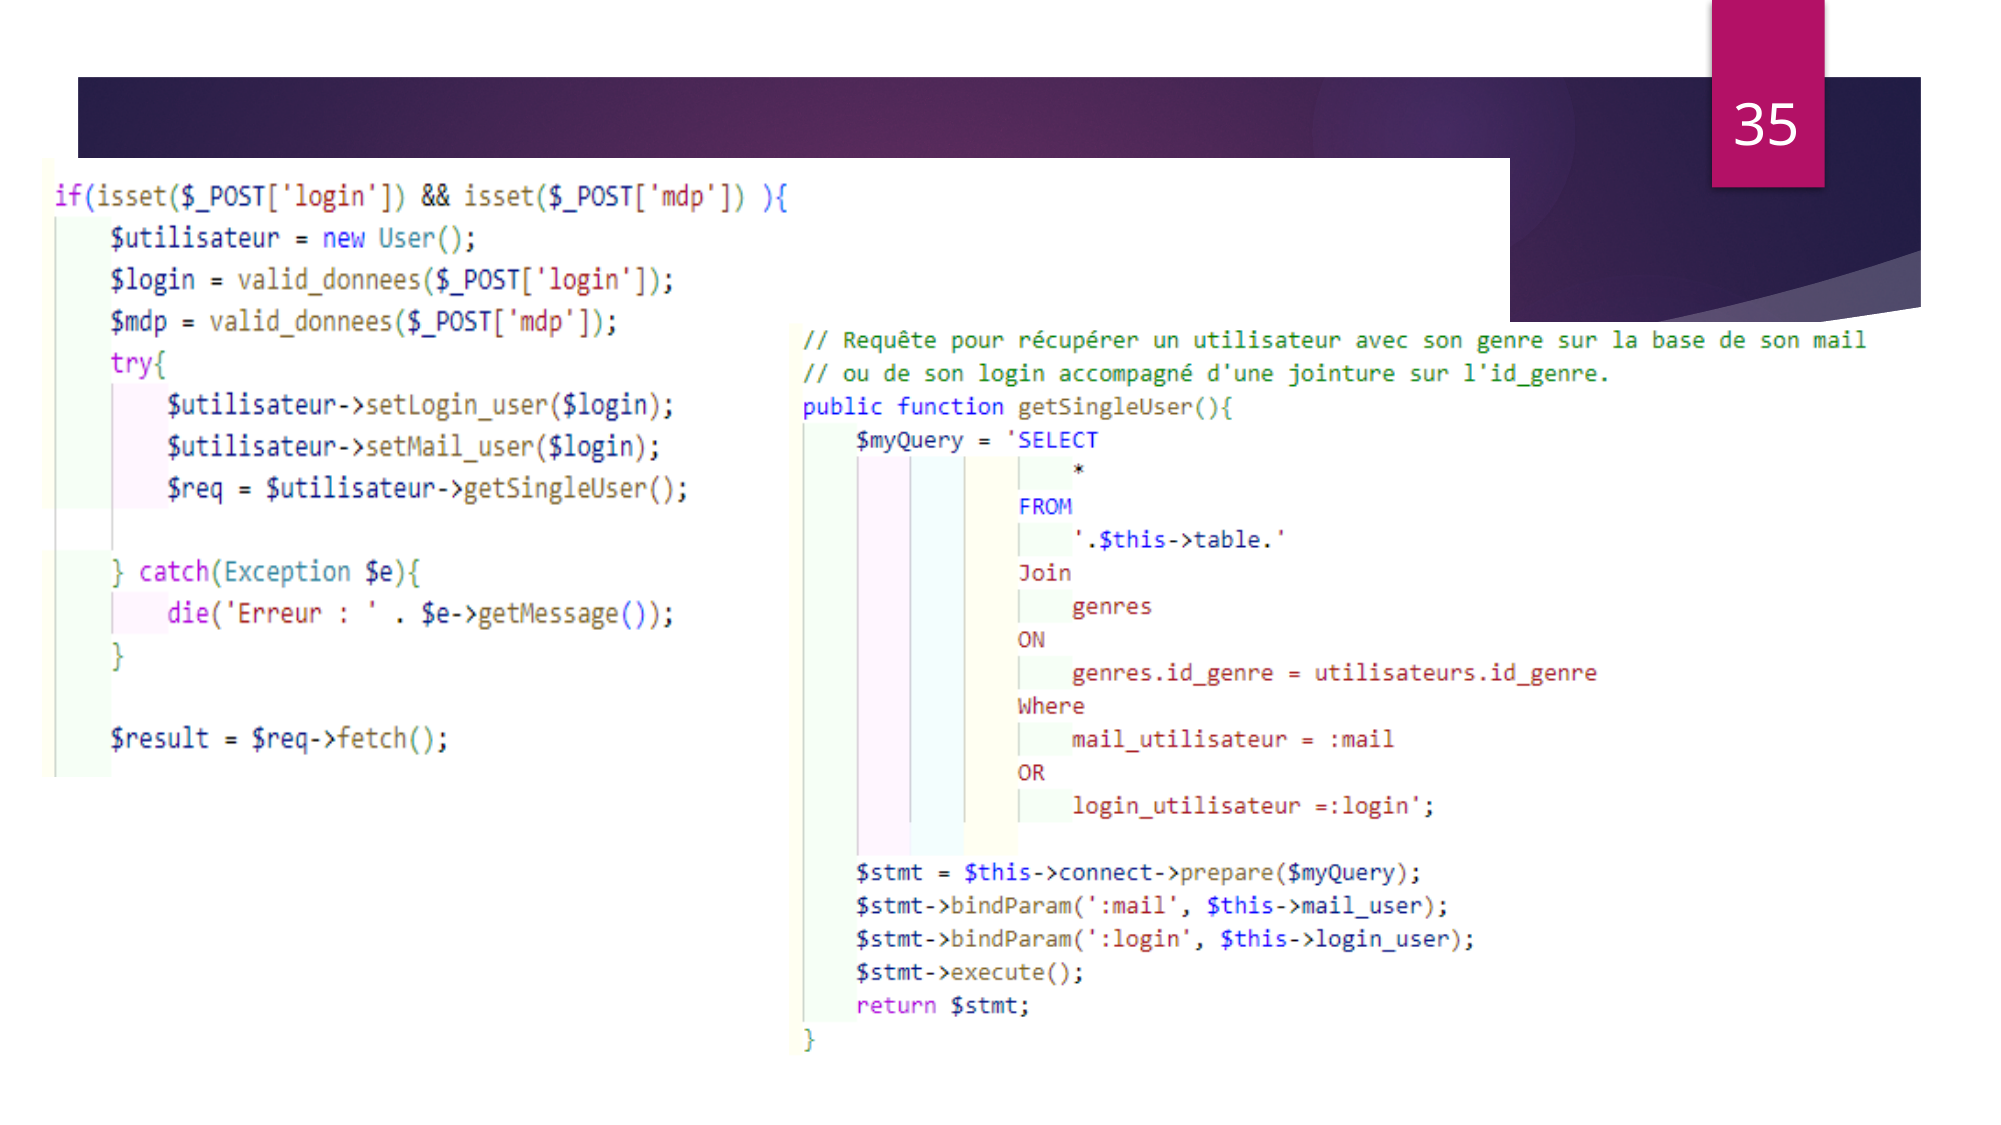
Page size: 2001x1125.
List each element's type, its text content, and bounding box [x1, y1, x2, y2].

picture [42, 158, 1943, 1059]
slide_number 35 [1698, 48, 1836, 175]
